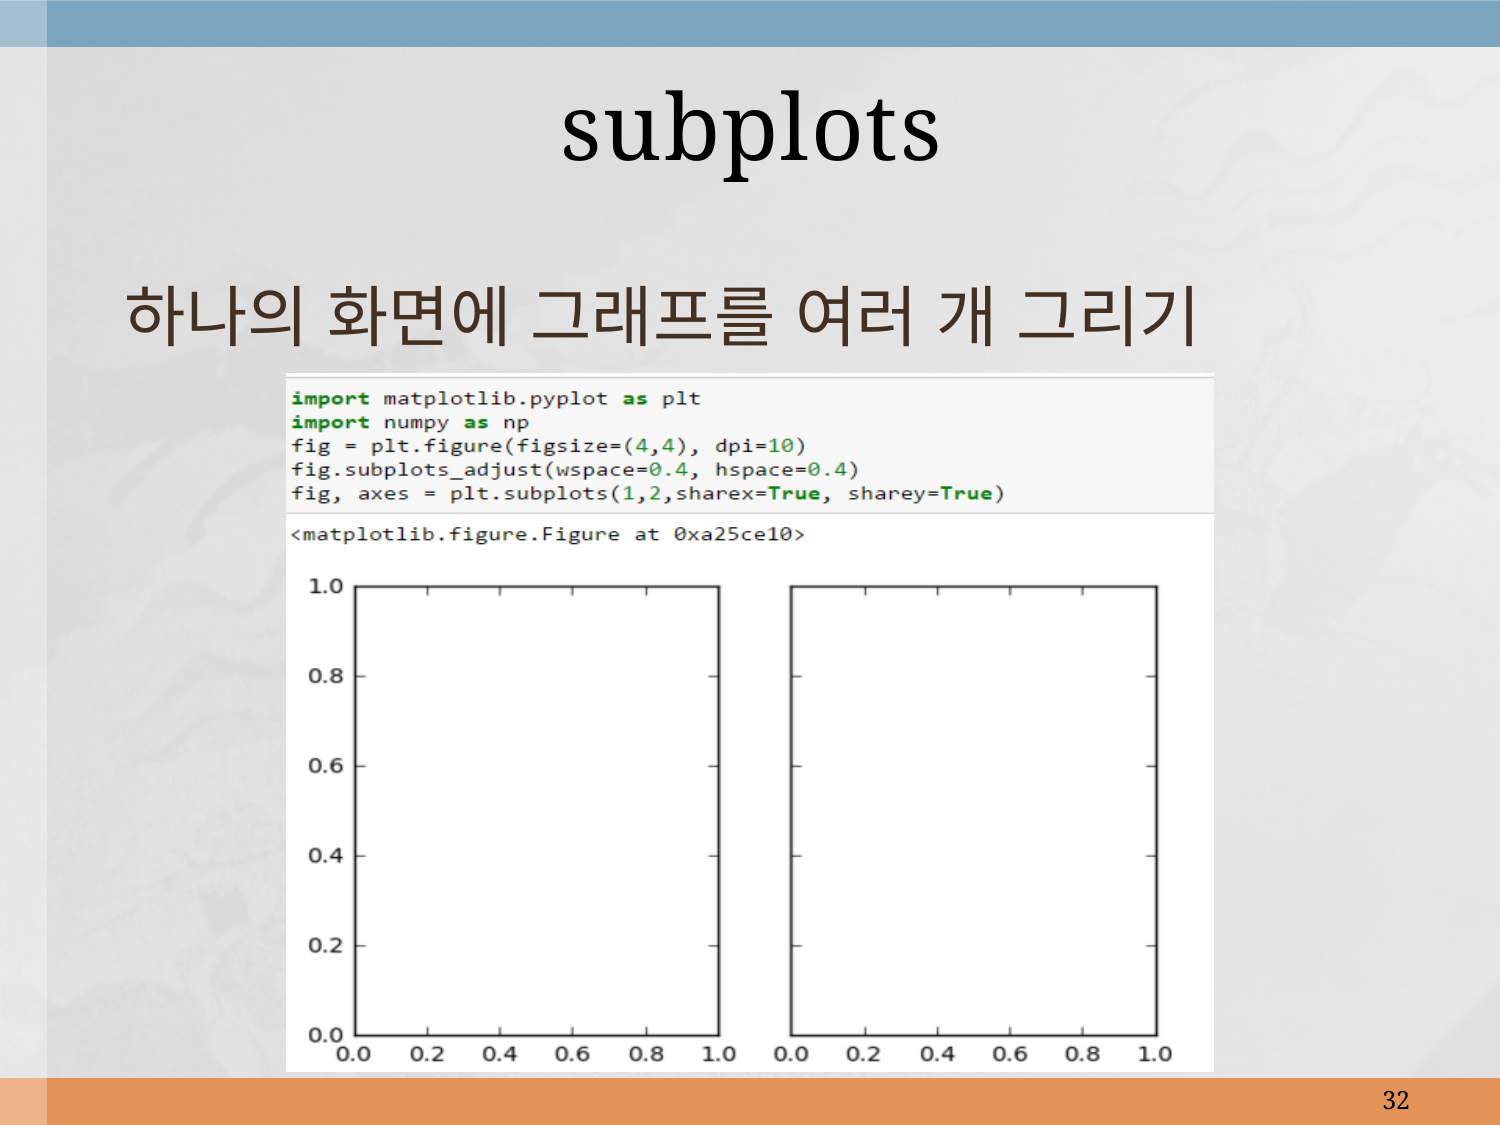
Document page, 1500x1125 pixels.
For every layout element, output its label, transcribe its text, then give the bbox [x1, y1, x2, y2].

list 하나의 화면에 그래프를 여러 개 그리기 [75, 267, 1425, 539]
picture [286, 373, 1214, 1072]
title subplots [49, 46, 1454, 202]
slide_number 32 [1074, 1078, 1425, 1125]
